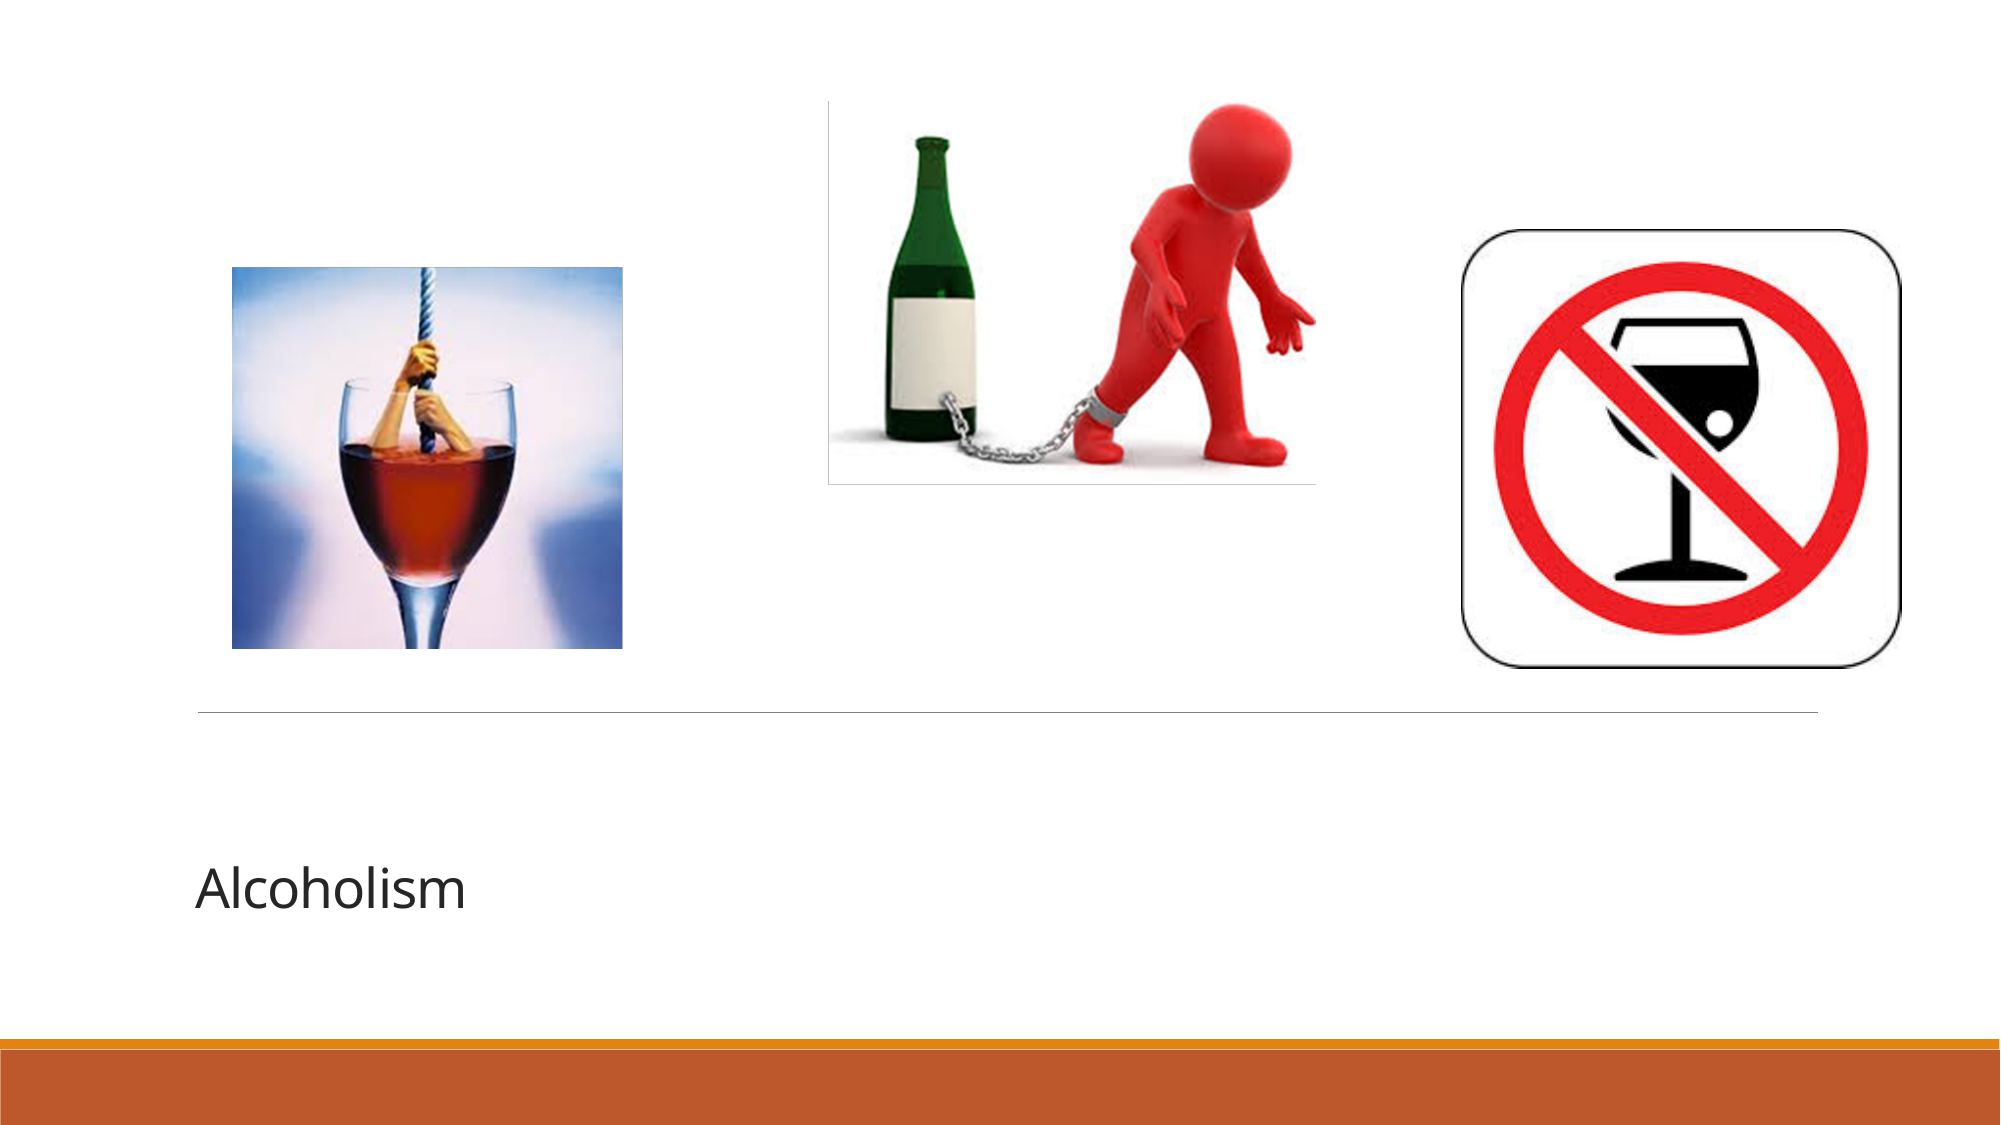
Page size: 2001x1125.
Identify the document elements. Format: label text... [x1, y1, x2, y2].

title Alcoholism [180, 124, 1849, 928]
picture [232, 100, 1317, 649]
picture [1460, 228, 1902, 670]
